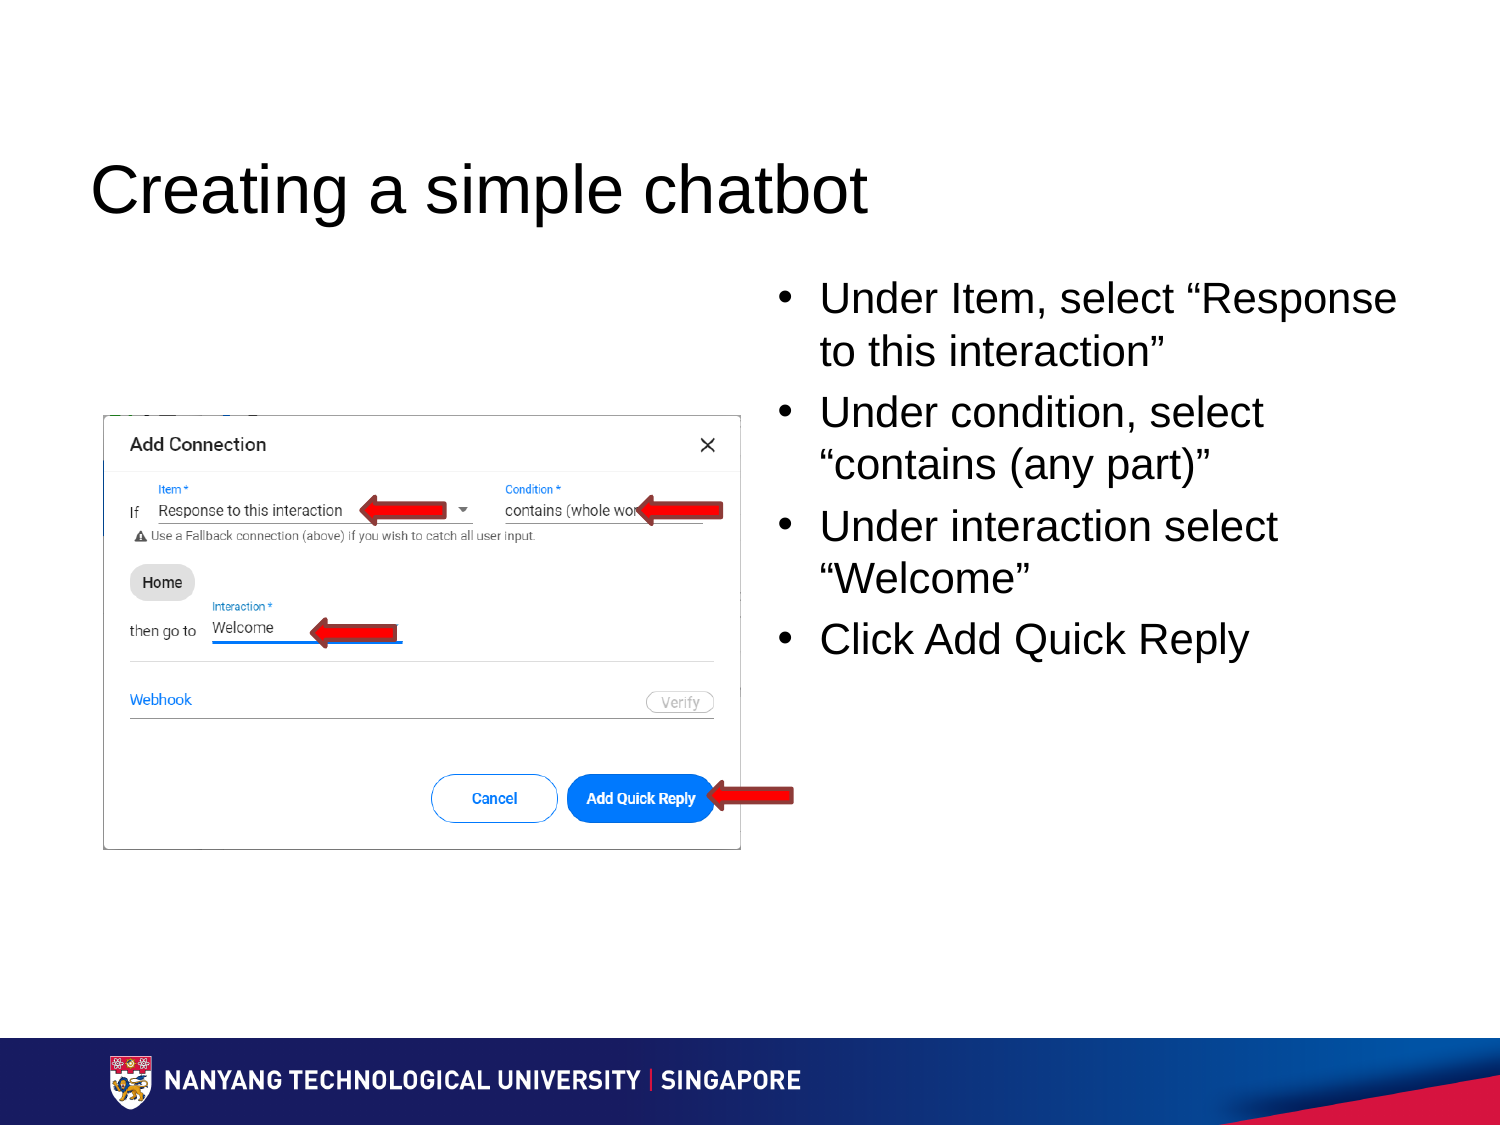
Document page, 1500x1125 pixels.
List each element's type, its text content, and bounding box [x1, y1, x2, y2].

list Under Item, select “Response to this interaction” Under condition, select “contains (any part)” Under interaction select “Welcome” Click Add Quick Reply [762, 262, 1425, 1005]
title Creating a simple chatbot [75, 92, 1425, 280]
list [102, 415, 741, 851]
text_box [744, 786, 794, 805]
picture [0, 1038, 1500, 1125]
